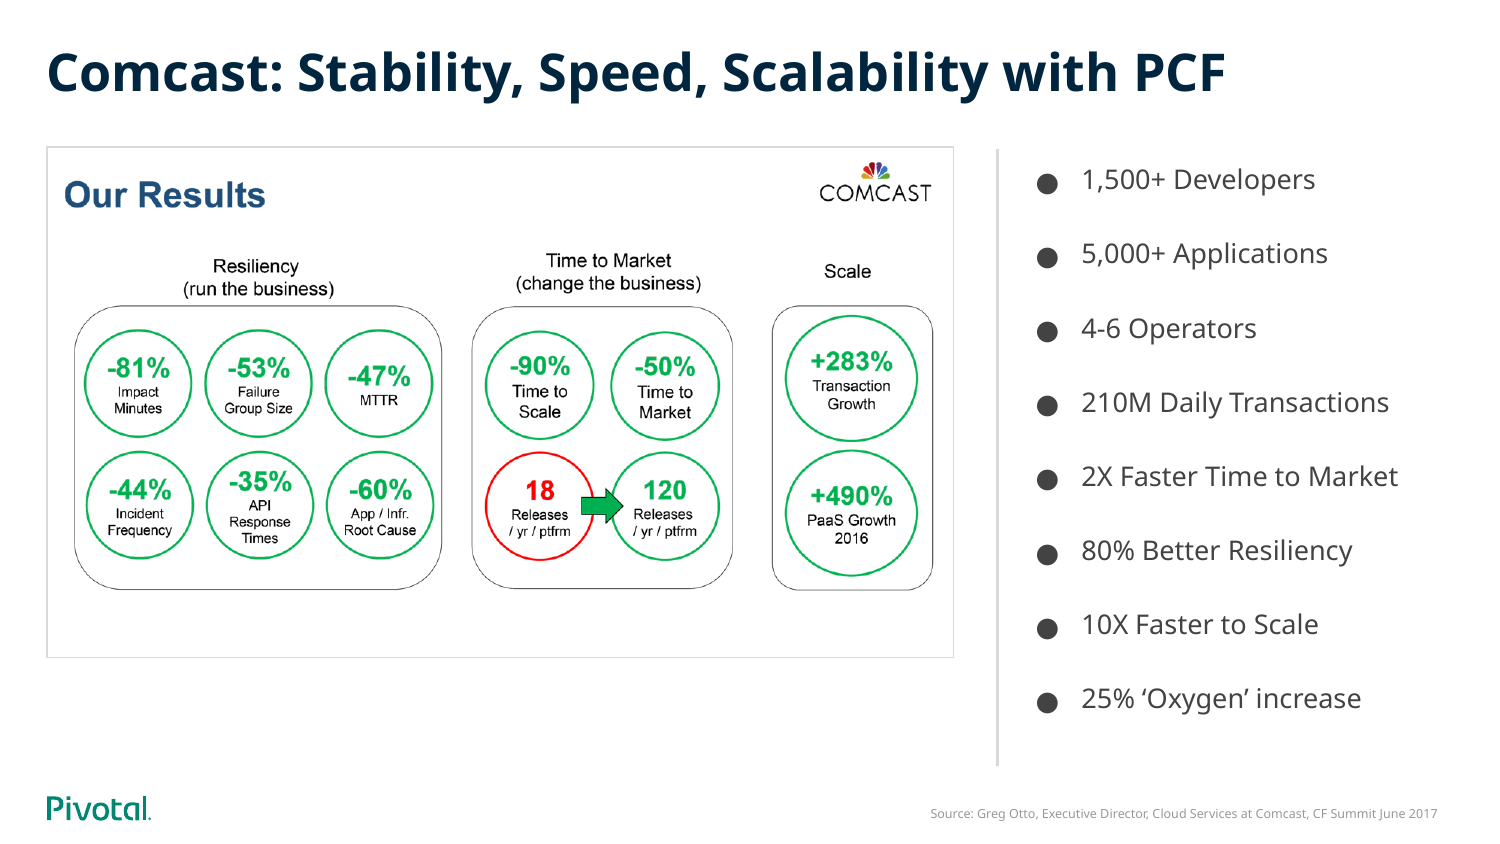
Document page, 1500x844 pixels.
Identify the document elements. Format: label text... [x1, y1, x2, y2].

picture [47, 147, 954, 658]
text_box 1,500+ Developers 5,000+ Applications 4-6 Operators 210M Daily Transactions 2X Faster Time to Market 80% Better Resiliency 10X Faster to Scale 25% ‘Oxygen’ increase [1020, 147, 1469, 767]
text_box Comcast: Stability, Speed, Scalability with PCF [31, 24, 1453, 90]
text_box Source: Greg Otto, Executive Director, Cloud Services at Comcast, CF Summit June 2017 [831, 798, 1453, 844]
